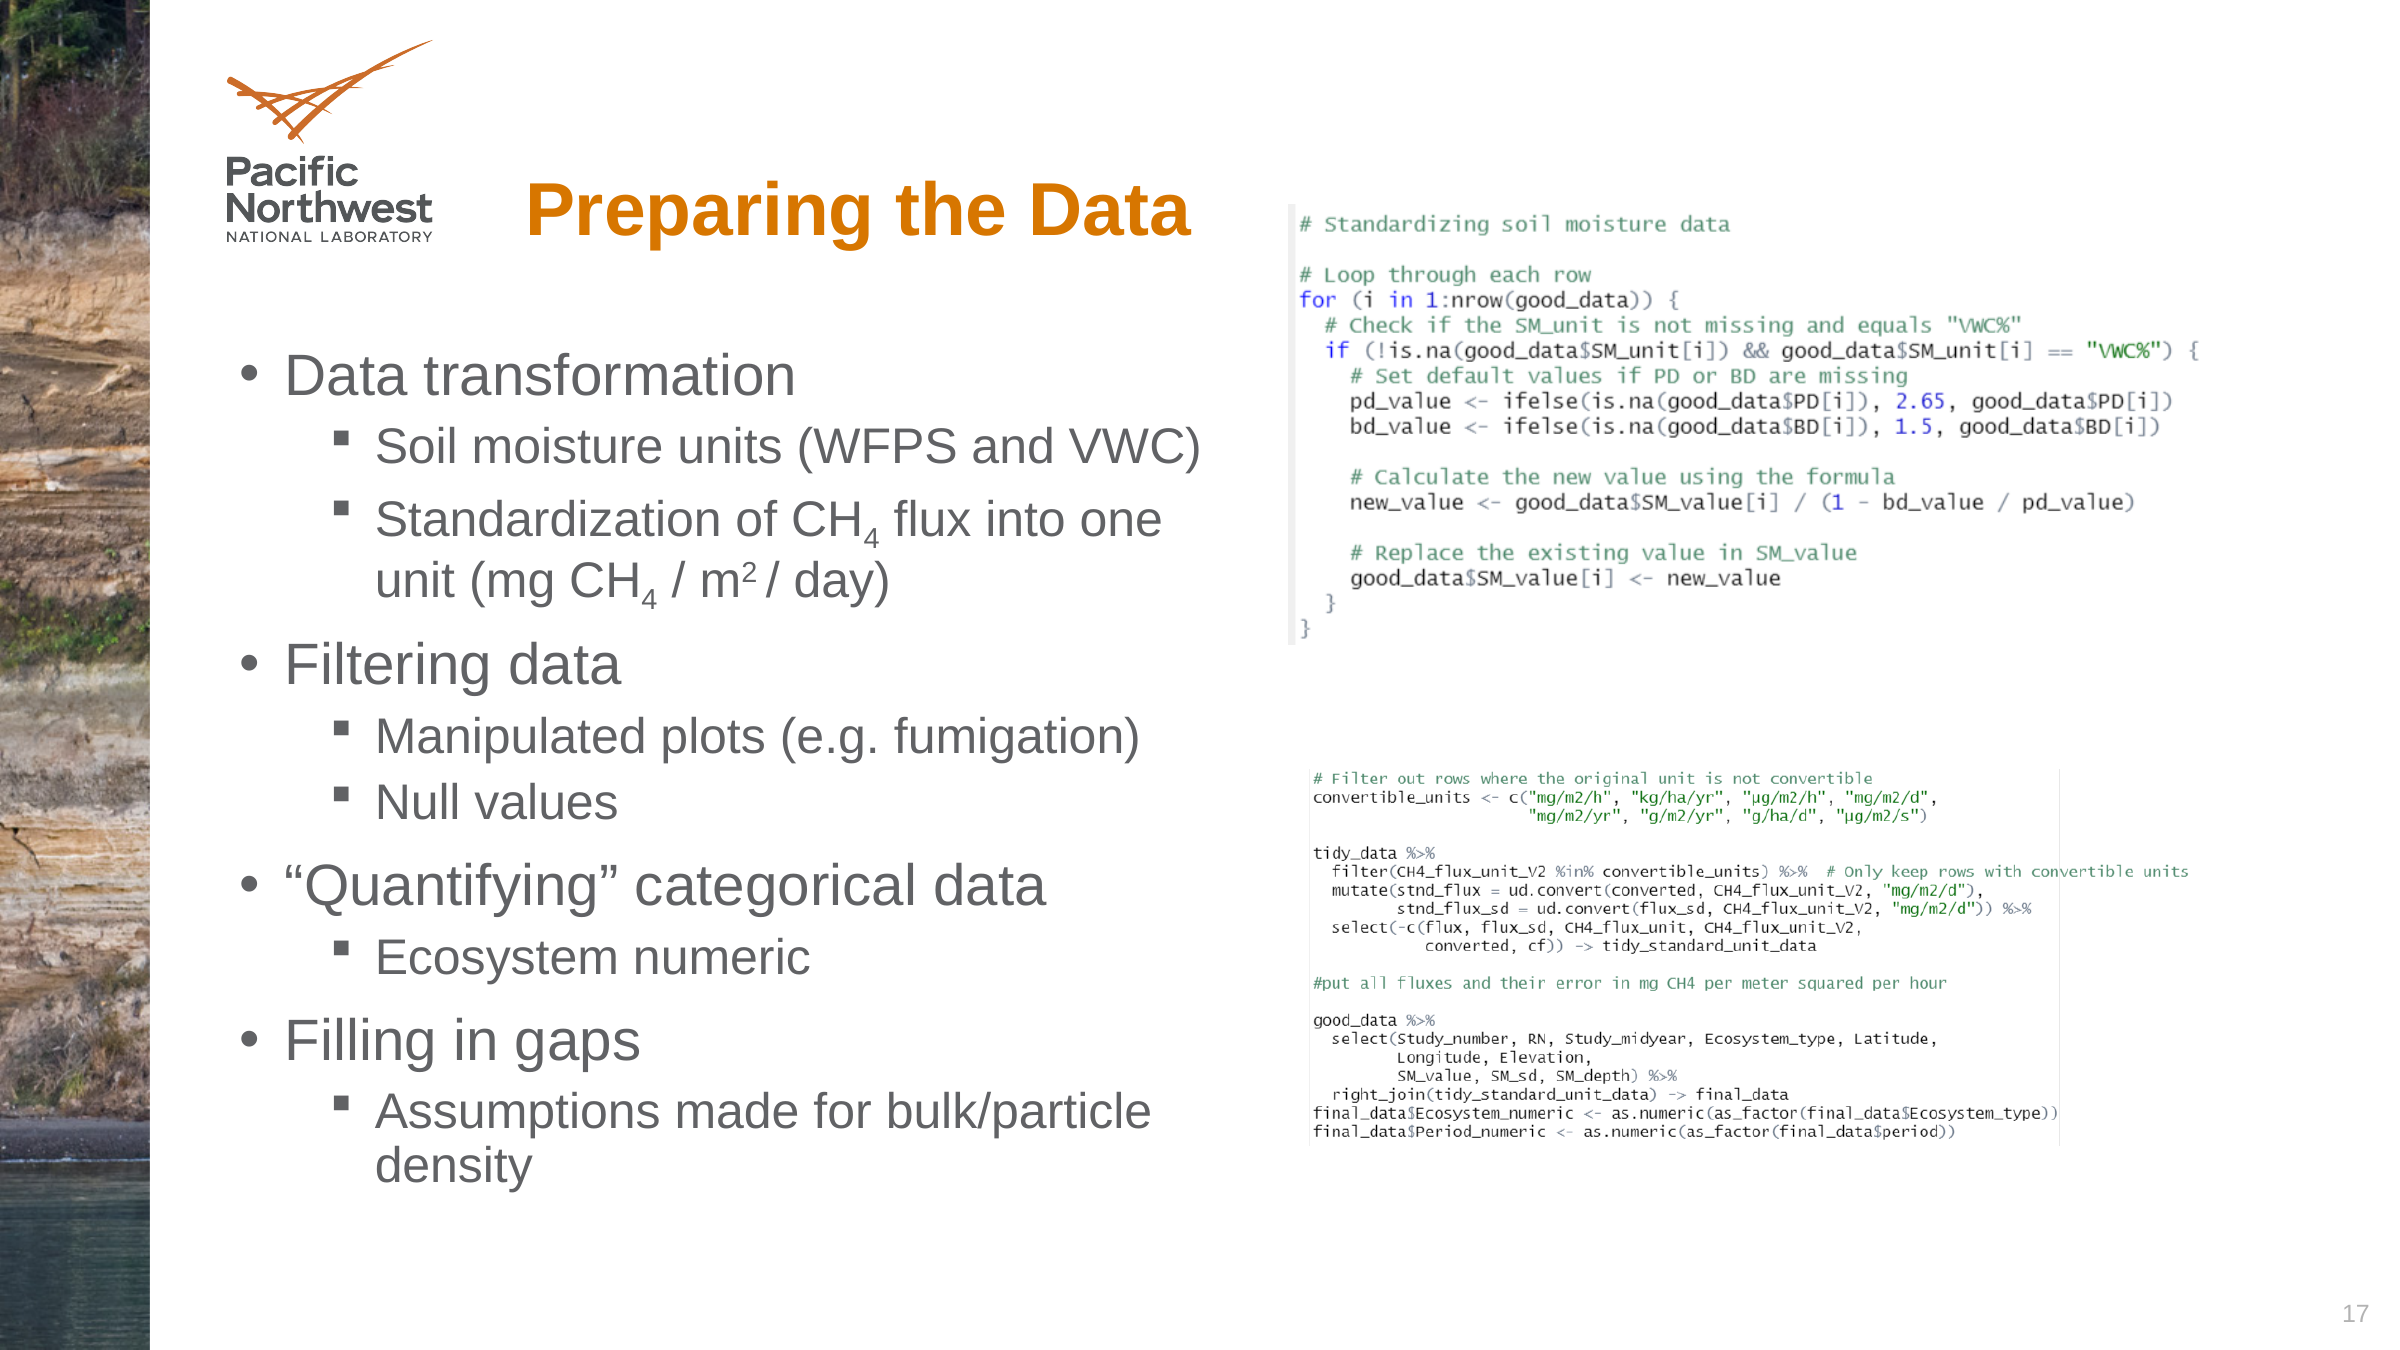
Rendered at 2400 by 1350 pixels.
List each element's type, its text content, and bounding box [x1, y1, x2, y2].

list Data transformation Soil moisture units (WFPS and VWC) Standardization of CH4 flux into one unit (mg CH4 / m2 / day) Filtering data Manipulated plots (e.g. fumigation) Null values “Quantifying” categorical data Ecosystem numeric Filling in gaps Assumptions made for bulk/particle density [225, 337, 1265, 1238]
picture [1309, 769, 2198, 1146]
picture [225, 38, 435, 244]
title Preparing the Data [525, 44, 2325, 260]
picture [1288, 204, 2219, 645]
picture [0, 0, 149, 1350]
slide_number 17 [2295, 1275, 2370, 1350]
